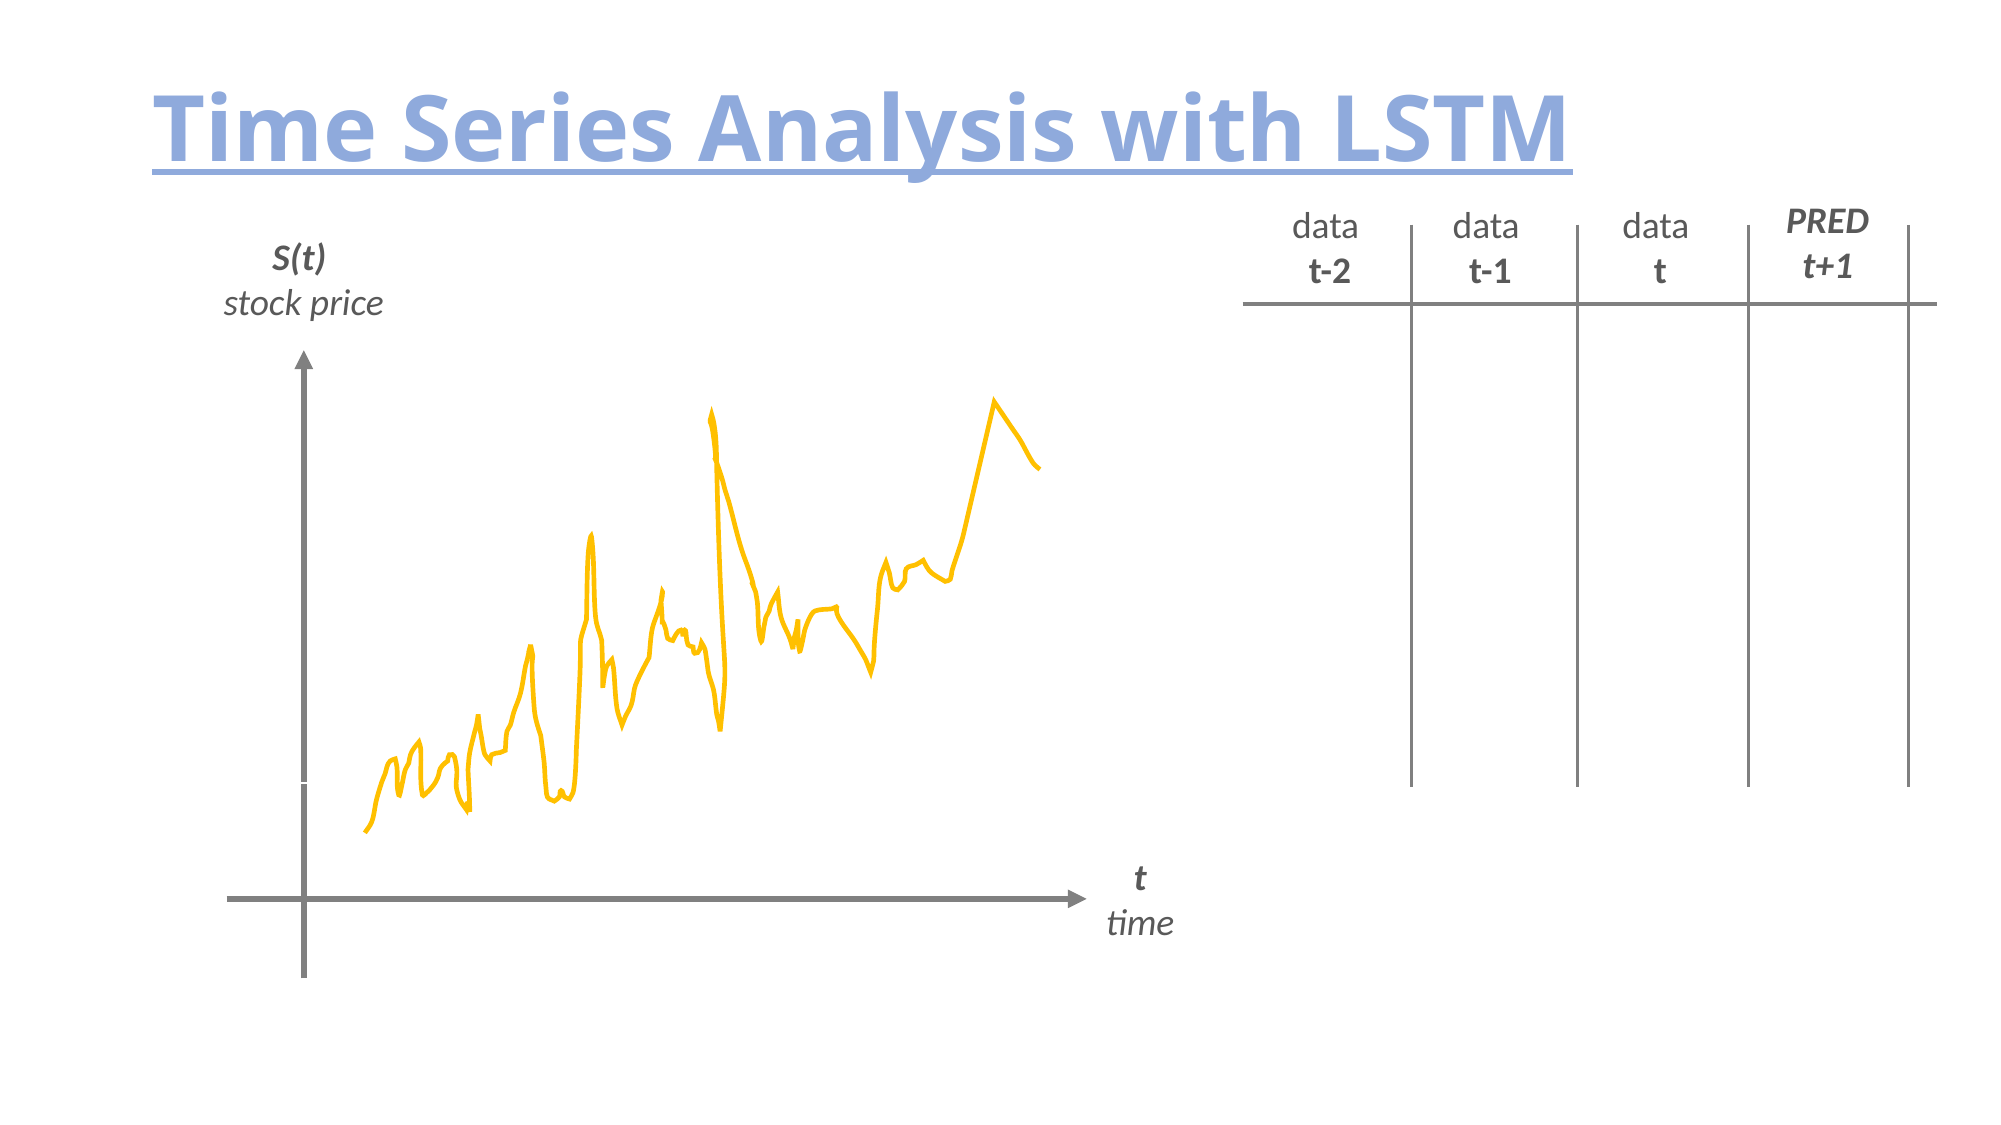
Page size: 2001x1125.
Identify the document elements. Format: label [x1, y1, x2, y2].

text_box [1437, 193, 1544, 299]
text_box [1242, 224, 1937, 788]
text_box [363, 399, 1041, 834]
text_box [208, 225, 399, 330]
title [137, 23, 1863, 241]
text_box [226, 350, 1087, 979]
text_box [1771, 188, 1885, 293]
text_box [1091, 845, 1190, 951]
text_box [1277, 193, 1383, 299]
text_box [1607, 193, 1713, 299]
